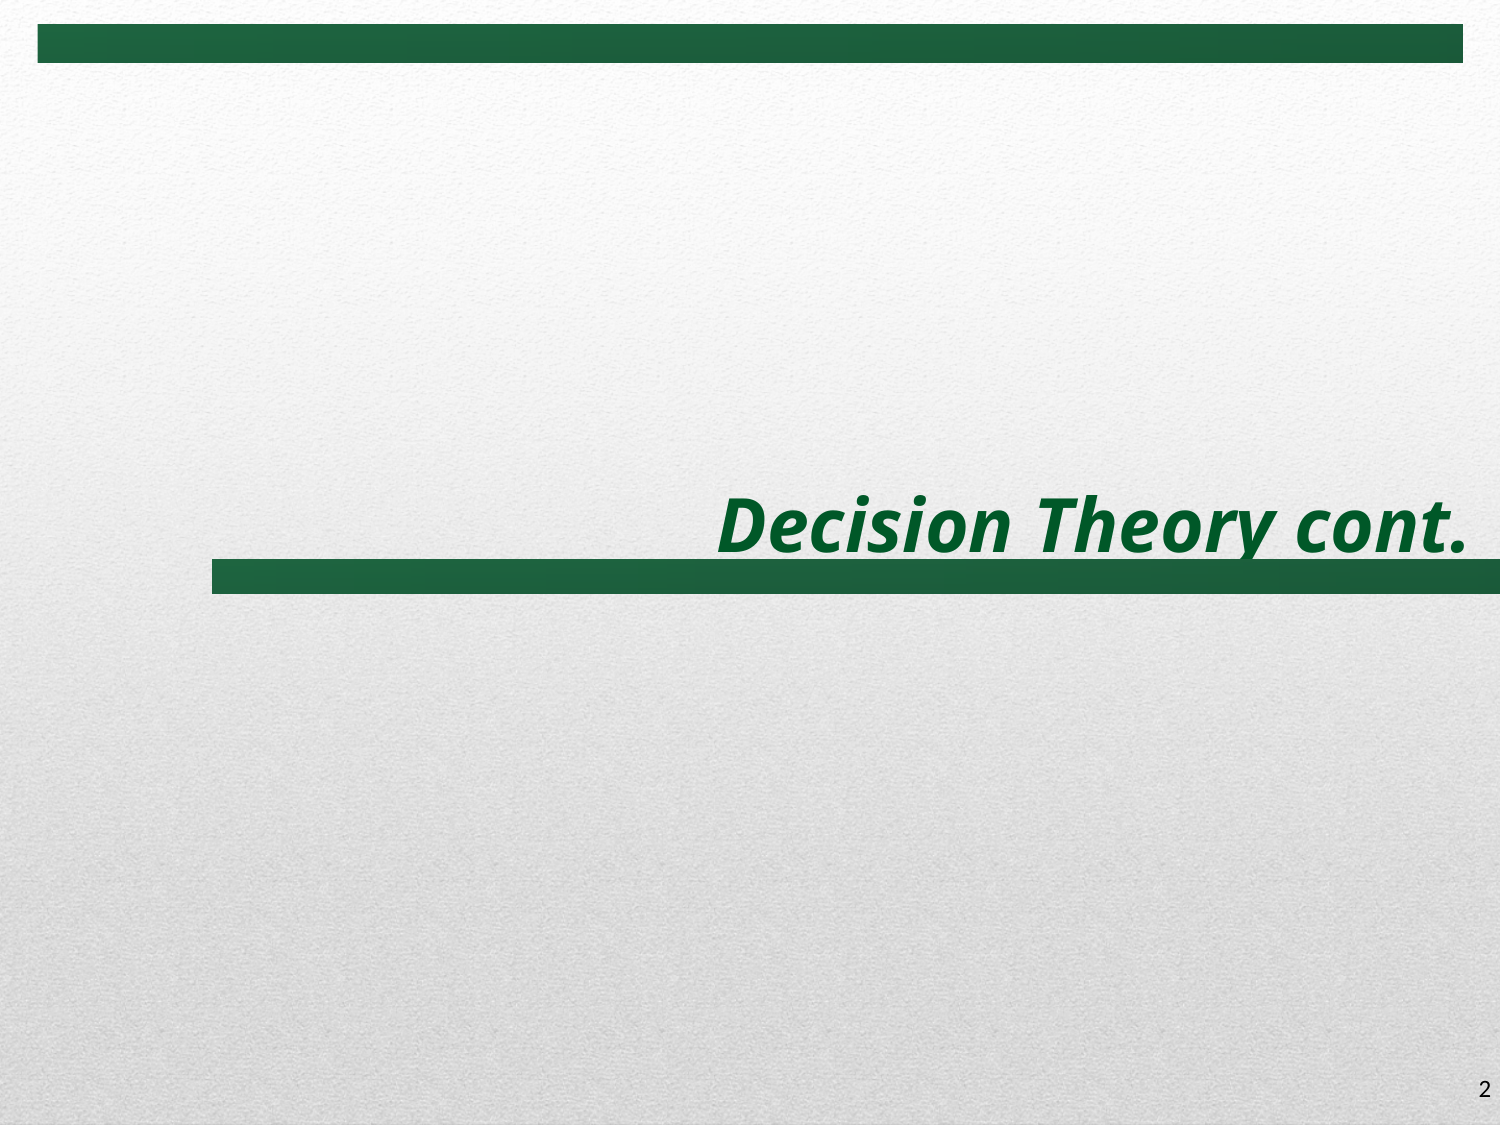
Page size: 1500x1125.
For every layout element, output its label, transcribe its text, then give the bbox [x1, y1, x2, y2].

slide_number 2 [1381, 1065, 1500, 1125]
picture [37, 24, 1463, 63]
picture [211, 558, 1500, 595]
title Decision Theory cont. [150, 275, 1488, 575]
